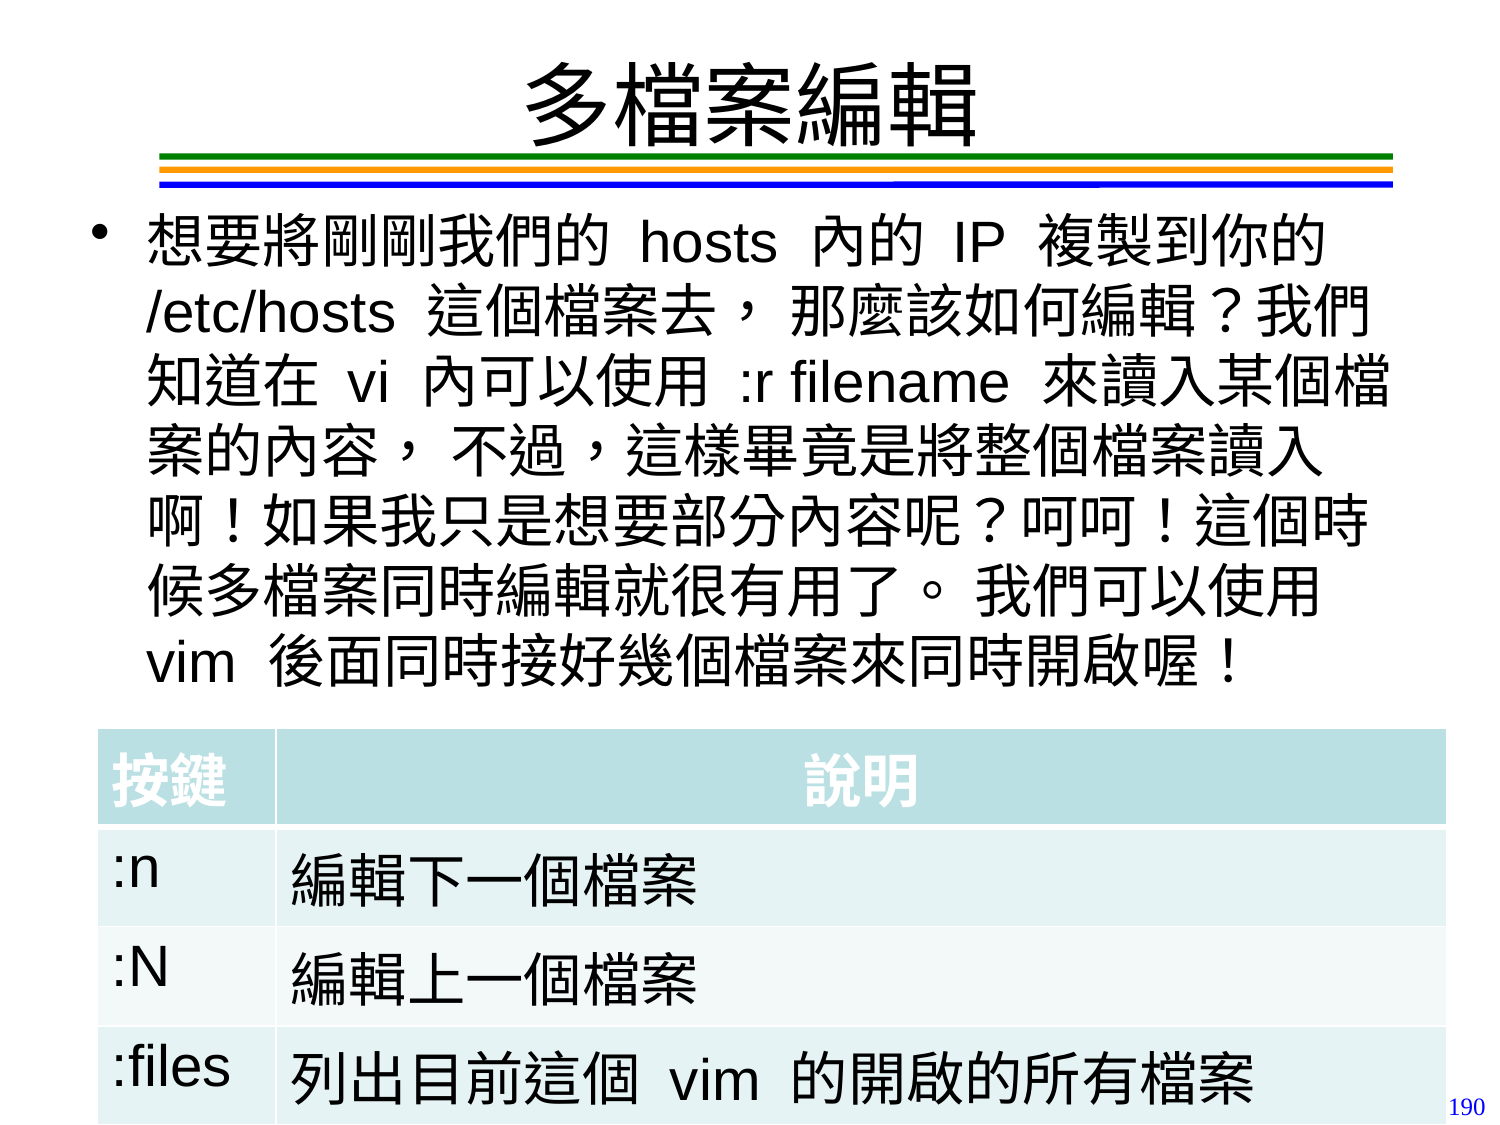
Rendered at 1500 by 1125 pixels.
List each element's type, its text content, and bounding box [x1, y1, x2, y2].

table_cell 編輯上一個檔案 [277, 927, 1446, 1025]
table_cell :files [98, 1027, 275, 1124]
table_cell :N [98, 927, 275, 1025]
title 多檔案編輯 [75, 45, 1425, 161]
table_header 按鍵 [98, 729, 275, 824]
table_cell 編輯下一個檔案 [277, 830, 1446, 926]
list 想要將剛剛我們的 hosts 內的 IP 複製到你的 /etc/hosts 這個檔案去， 那麼該如何編輯？我們知道在 vi 內可以使用 :r filename 來讀入某個檔案的內容， 不過，這樣畢竟是將整個檔案讀入啊！如果我只是想要部分內容呢？呵呵！這個時候多檔案同時編輯就很有用了。 我們可以使用 vim 後面同時接好幾個檔案來同時開啟喔！ [75, 196, 1425, 939]
table_cell 列出目前這個 vim 的開啟的所有檔案 [277, 1027, 1446, 1124]
table_cell :n [98, 830, 275, 926]
slide_number 190 [1150, 1082, 1500, 1119]
table_header 說明 [277, 729, 1446, 824]
